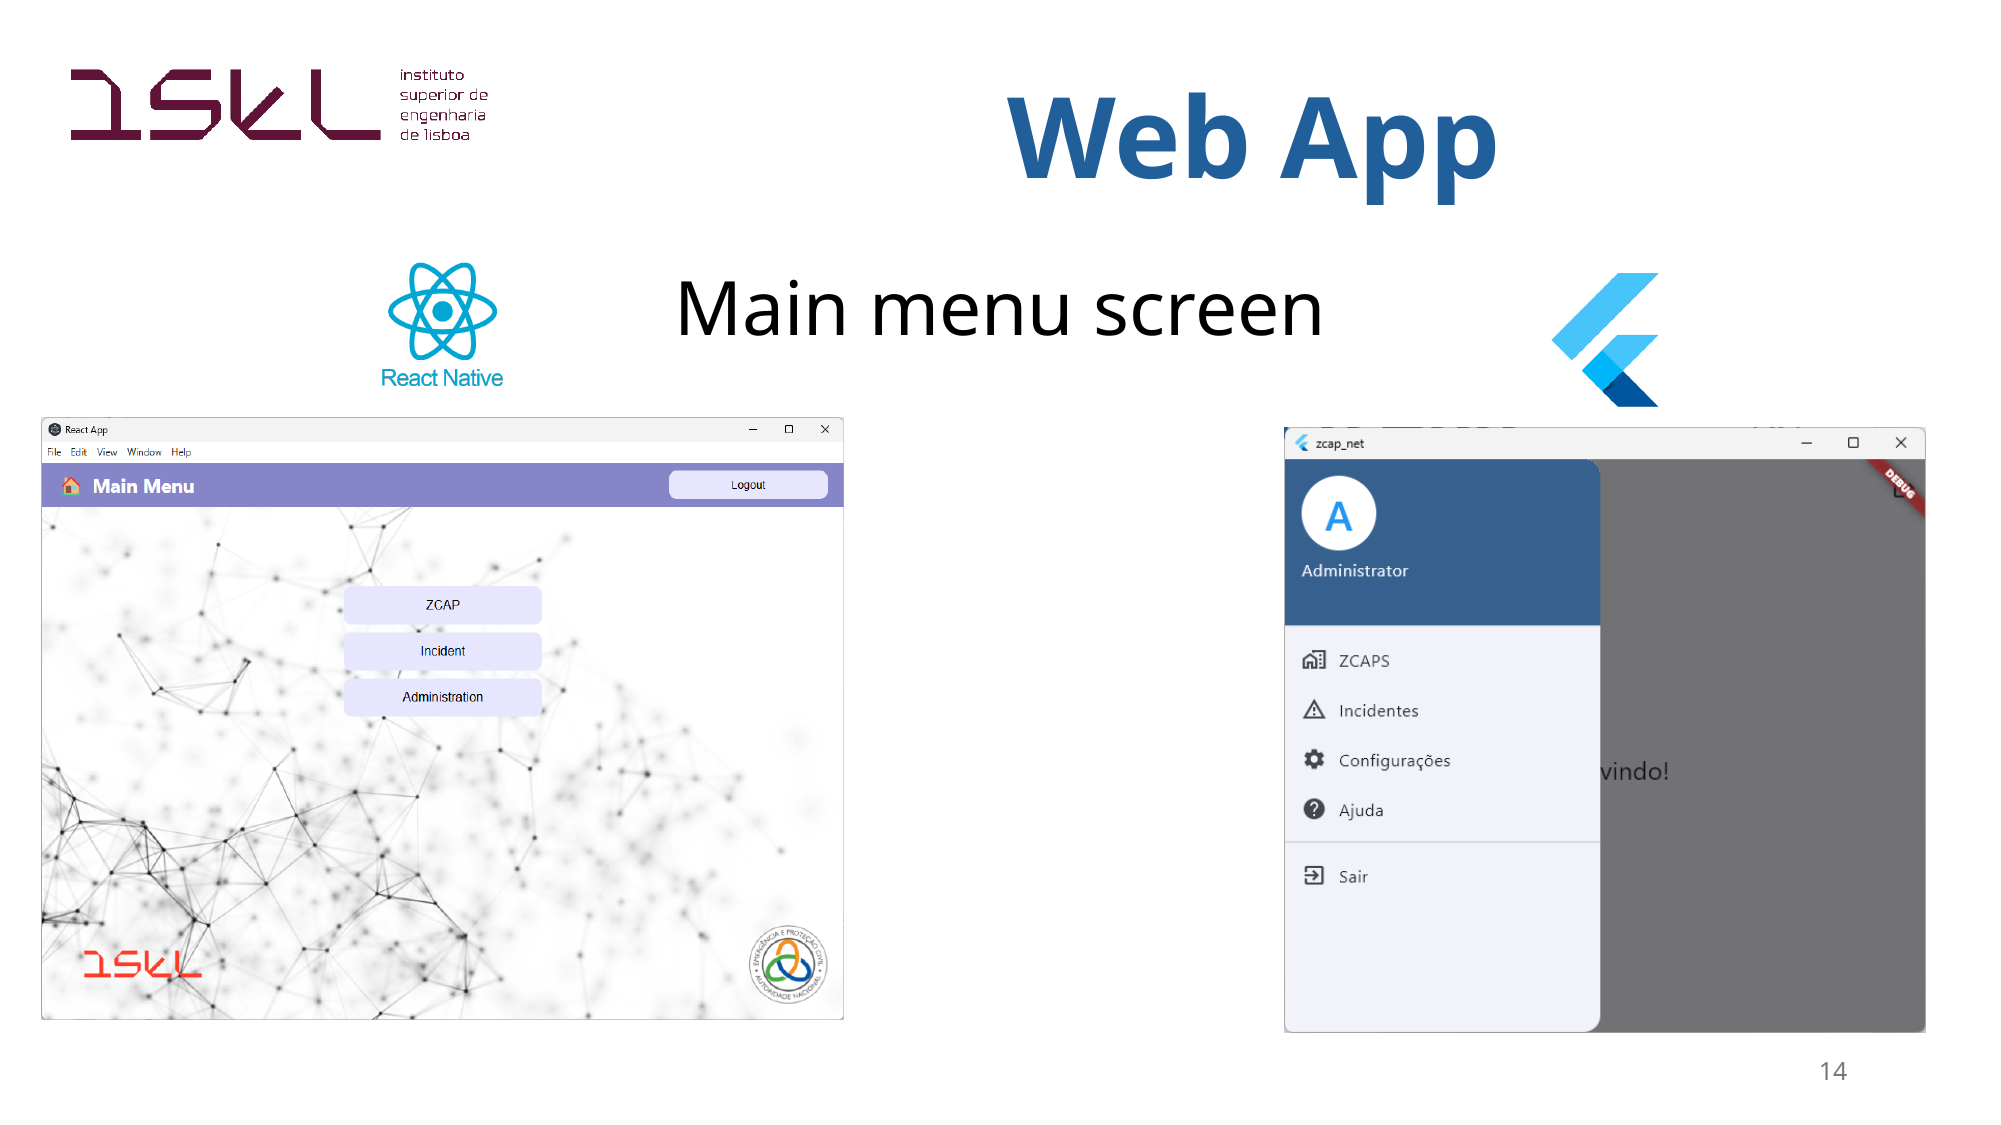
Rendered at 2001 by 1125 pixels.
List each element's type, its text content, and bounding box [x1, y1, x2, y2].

picture [41, 417, 845, 1021]
slide_number 14 [1412, 1042, 1863, 1103]
picture [0, 0, 558, 211]
picture [1283, 426, 1927, 1034]
picture [1550, 272, 1660, 408]
picture [340, 259, 545, 394]
text_box Web App [558, 58, 2000, 209]
text_box Main menu screen [0, 252, 2000, 358]
